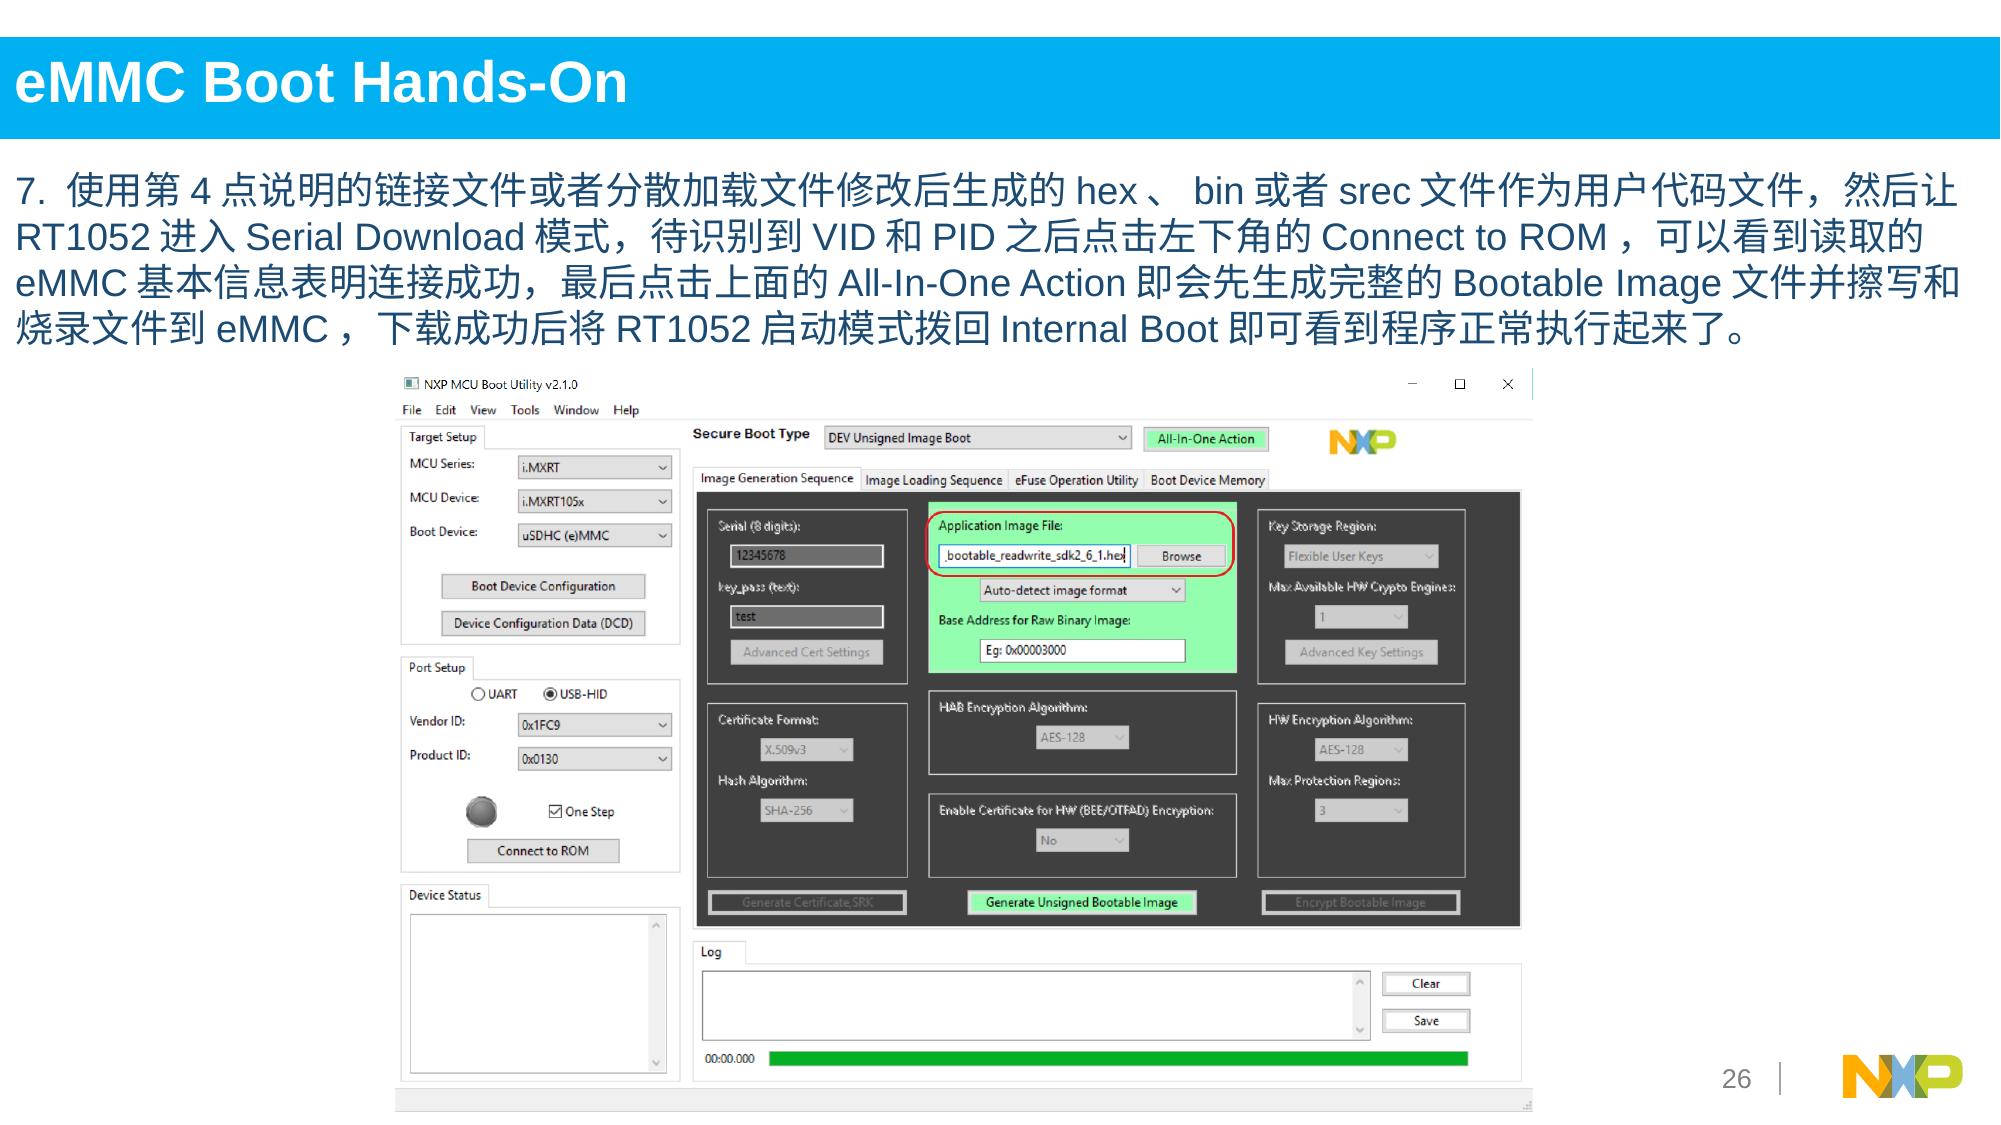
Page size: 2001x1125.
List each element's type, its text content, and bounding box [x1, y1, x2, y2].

list 7. 使用第4点说明的链接文件或者分散加载文件修改后生成的hex、bin或者srec文件作为用户代码文件，然后让RT1052进入Serial Download模式，待识别到VID和PID之后点击左下角的Connect to ROM，可以看到读取的eMMC基本信息表明连接成功，最后点击上面的All-In-One Action即会先生成完整的Bootable Image文件并擦写和烧录文件到eMMC，下载成功后将RT1052启动模式拨回Internal Boot即可看到程序正常执行起来了。 [0, 158, 1984, 400]
picture [395, 367, 1533, 1112]
text_box eMMC Boot Hands-On [0, 35, 2000, 141]
